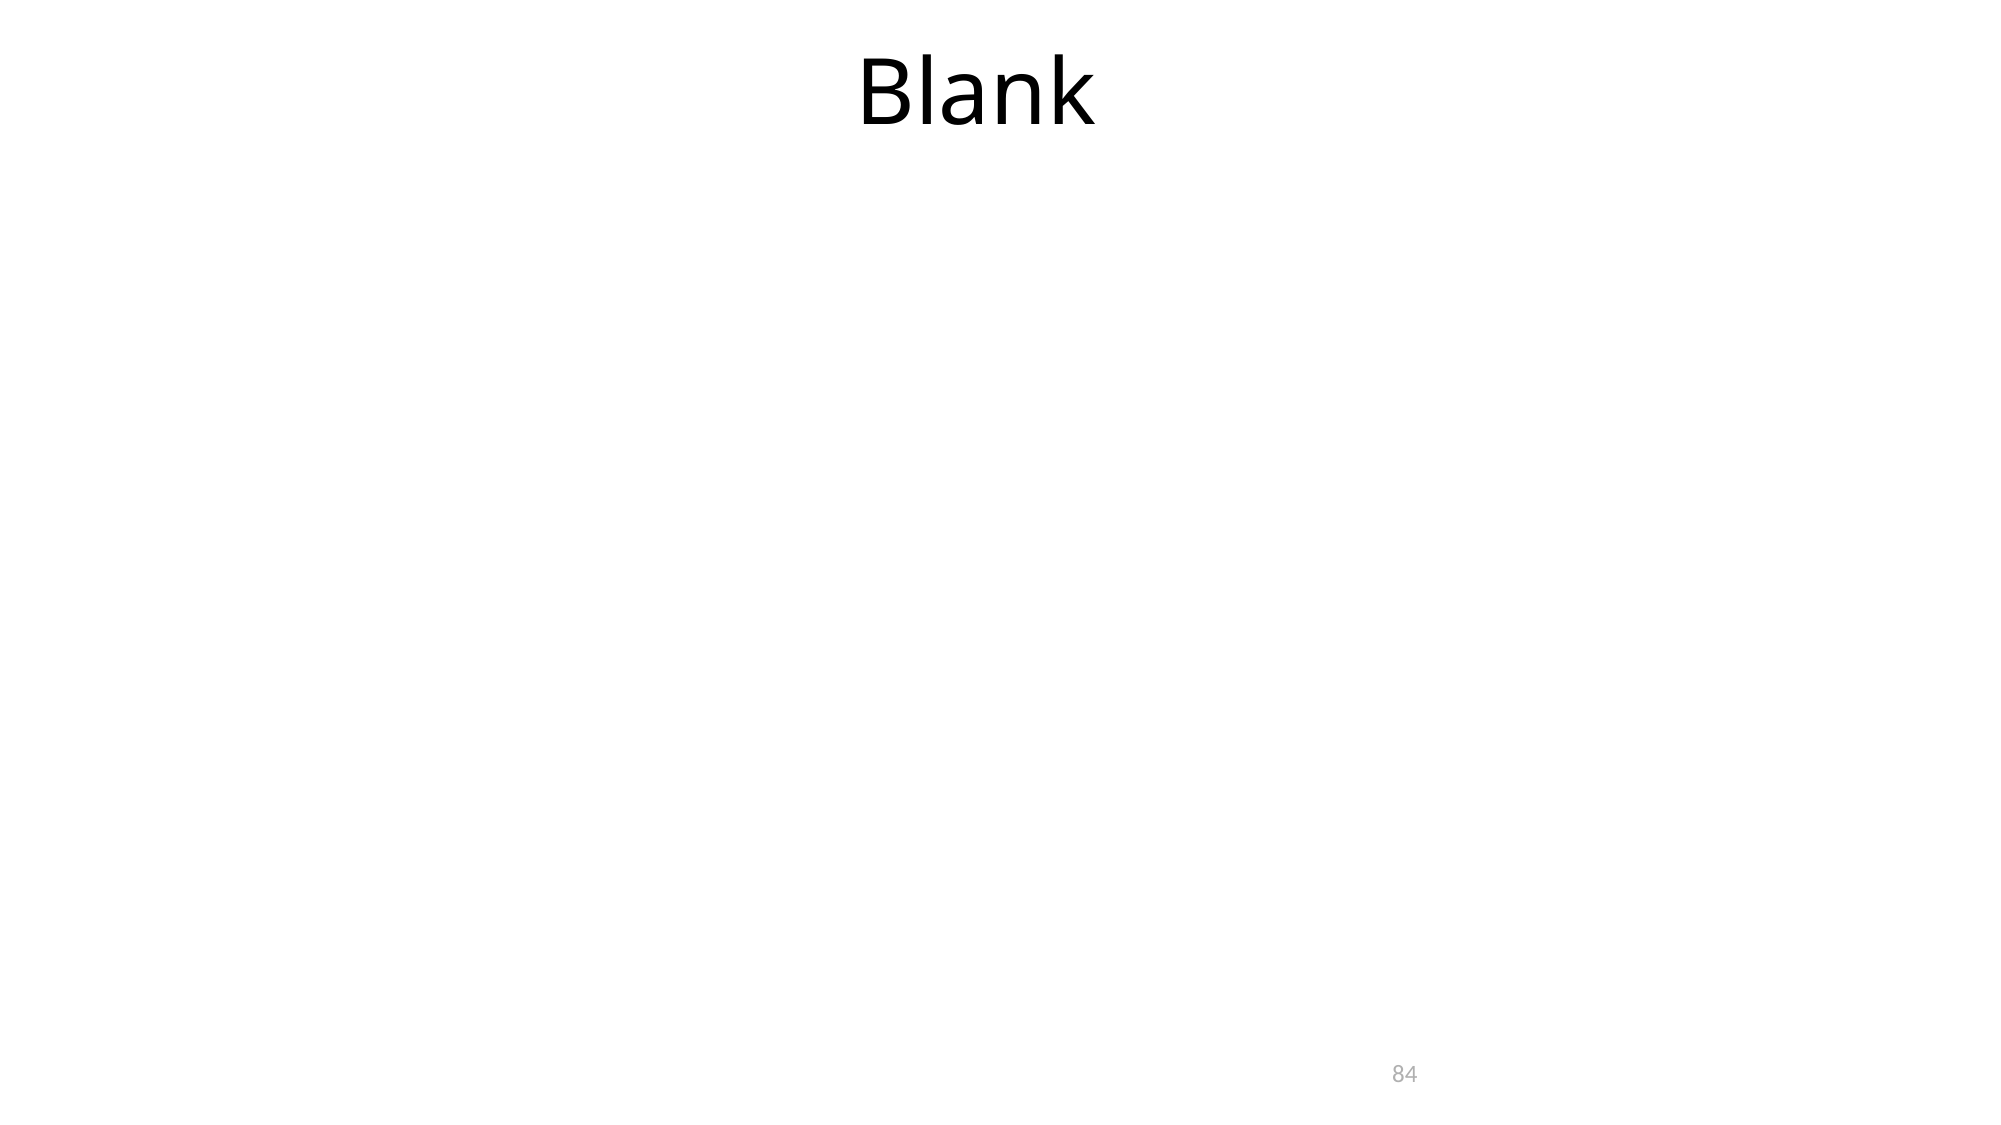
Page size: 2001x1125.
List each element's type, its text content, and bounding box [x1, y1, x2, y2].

slide_number 84 [1074, 738, 1425, 1125]
text_box Blank [30, 25, 1922, 151]
